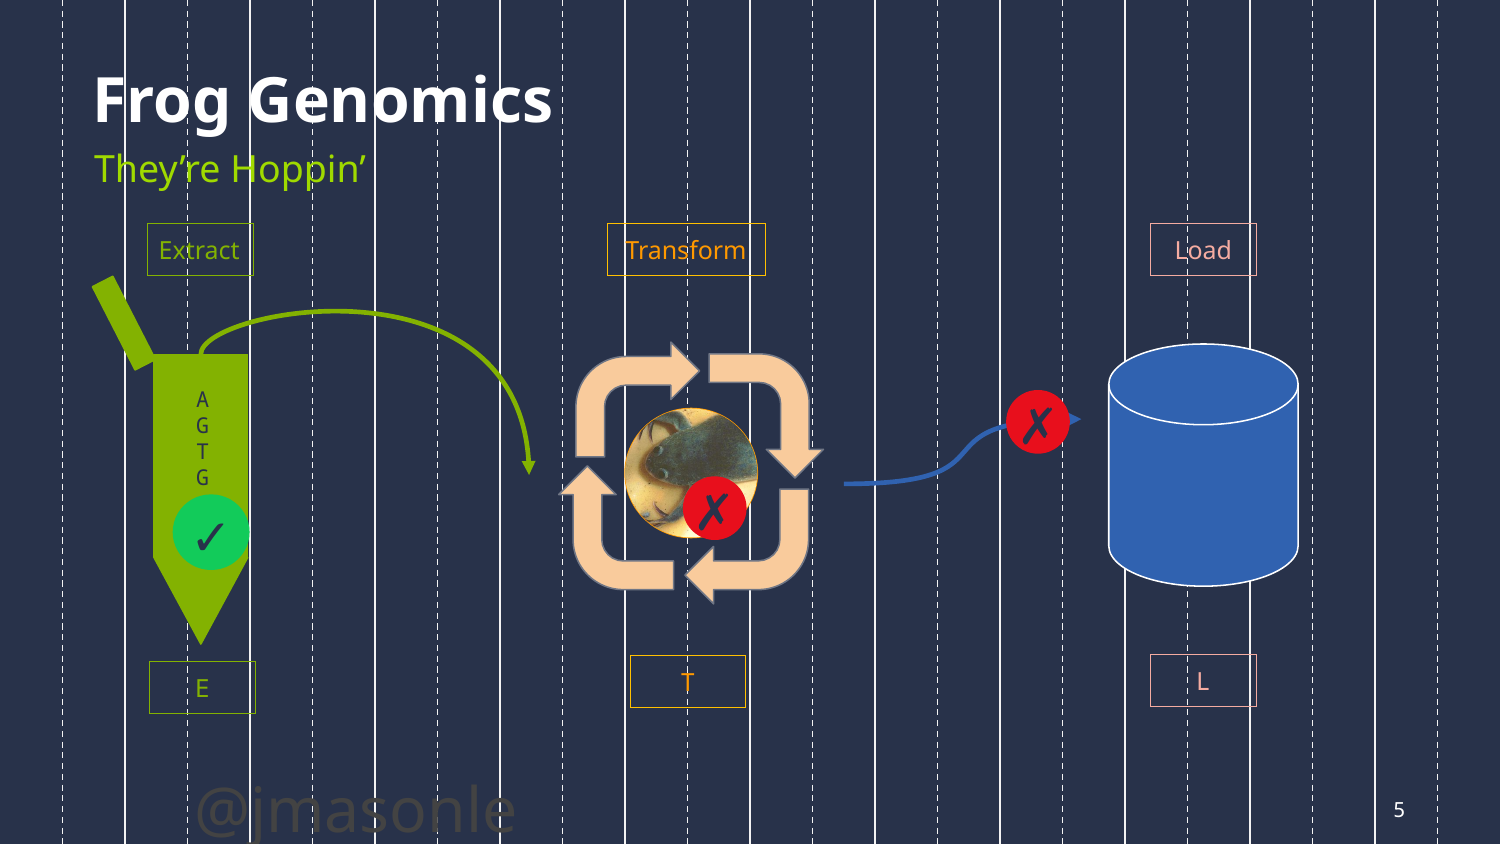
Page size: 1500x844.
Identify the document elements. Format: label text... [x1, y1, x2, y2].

text_box @jmasonlee [183, 758, 547, 844]
subtitle They’re Hoppin’ [94, 144, 1406, 217]
text_box [154, 557, 237, 645]
text_box [154, 354, 248, 557]
text_box [1108, 343, 1299, 587]
slide_number 5 [1365, 796, 1406, 820]
text_box L [1150, 654, 1257, 707]
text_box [172, 494, 250, 571]
title Frog Genomics [92, 65, 1404, 138]
text_box Transform [607, 223, 766, 276]
text_box T [630, 655, 746, 708]
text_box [682, 476, 747, 541]
picture [624, 408, 758, 538]
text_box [843, 418, 1082, 485]
text_box A G T G C A [171, 374, 235, 493]
text_box Extract [147, 223, 254, 276]
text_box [558, 341, 824, 605]
text_box E [149, 661, 256, 714]
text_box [304, 250, 426, 580]
text_box [92, 276, 156, 370]
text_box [1005, 389, 1071, 454]
text_box Load [1150, 223, 1257, 276]
